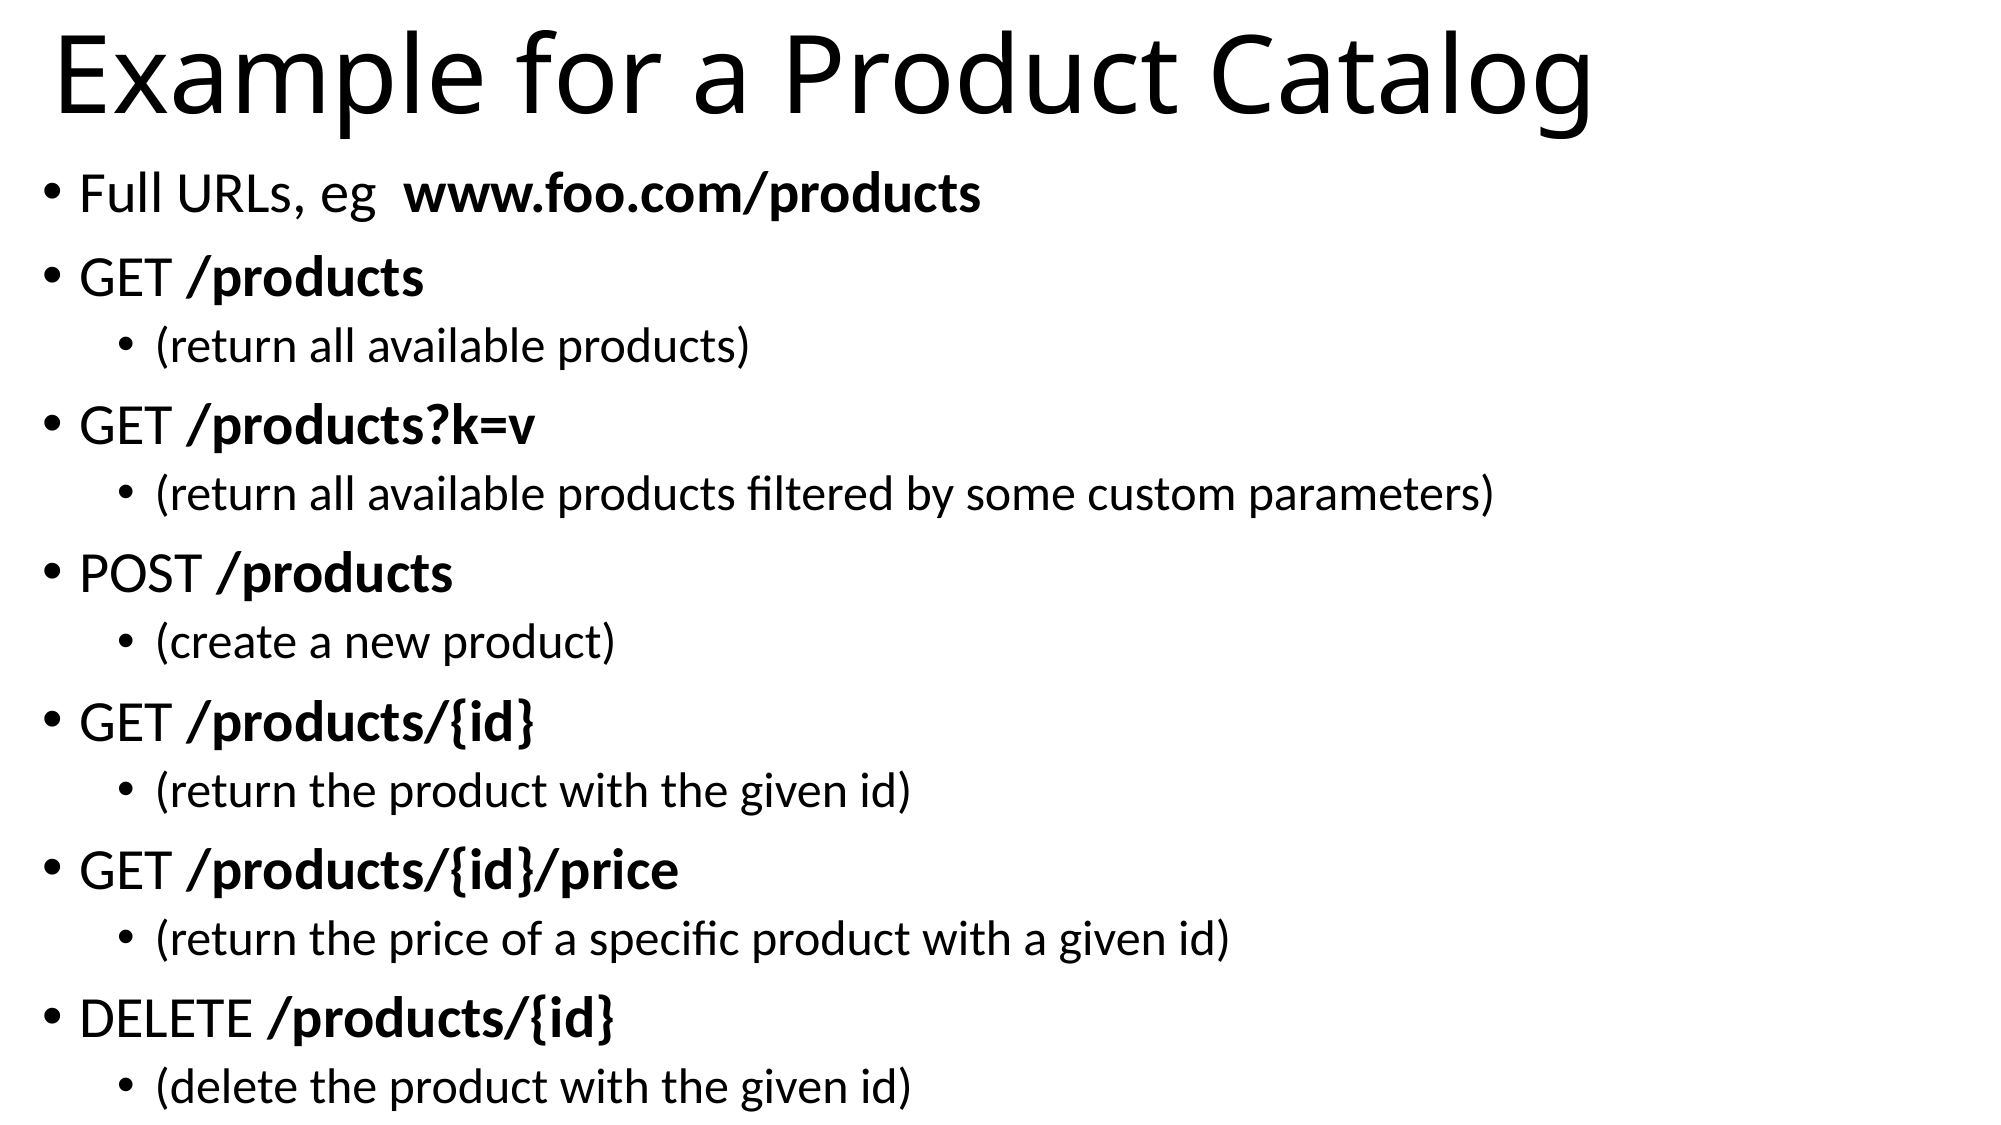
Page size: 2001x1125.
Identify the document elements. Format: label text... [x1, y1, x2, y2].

list Full URLs, eg www.foo.com/products GET /products (return all available products) GET /products?k=v (return all available products filtered by some custom parameters) POST /products (create a new product) GET /products/{id} (return the product with the given id) GET /products/{id}/price (return the price of a specific product with a given id) DELETE /products/{id} (delete the product with the given id) [27, 154, 1965, 1105]
title Example for a Product Catalog [36, 10, 1940, 145]
